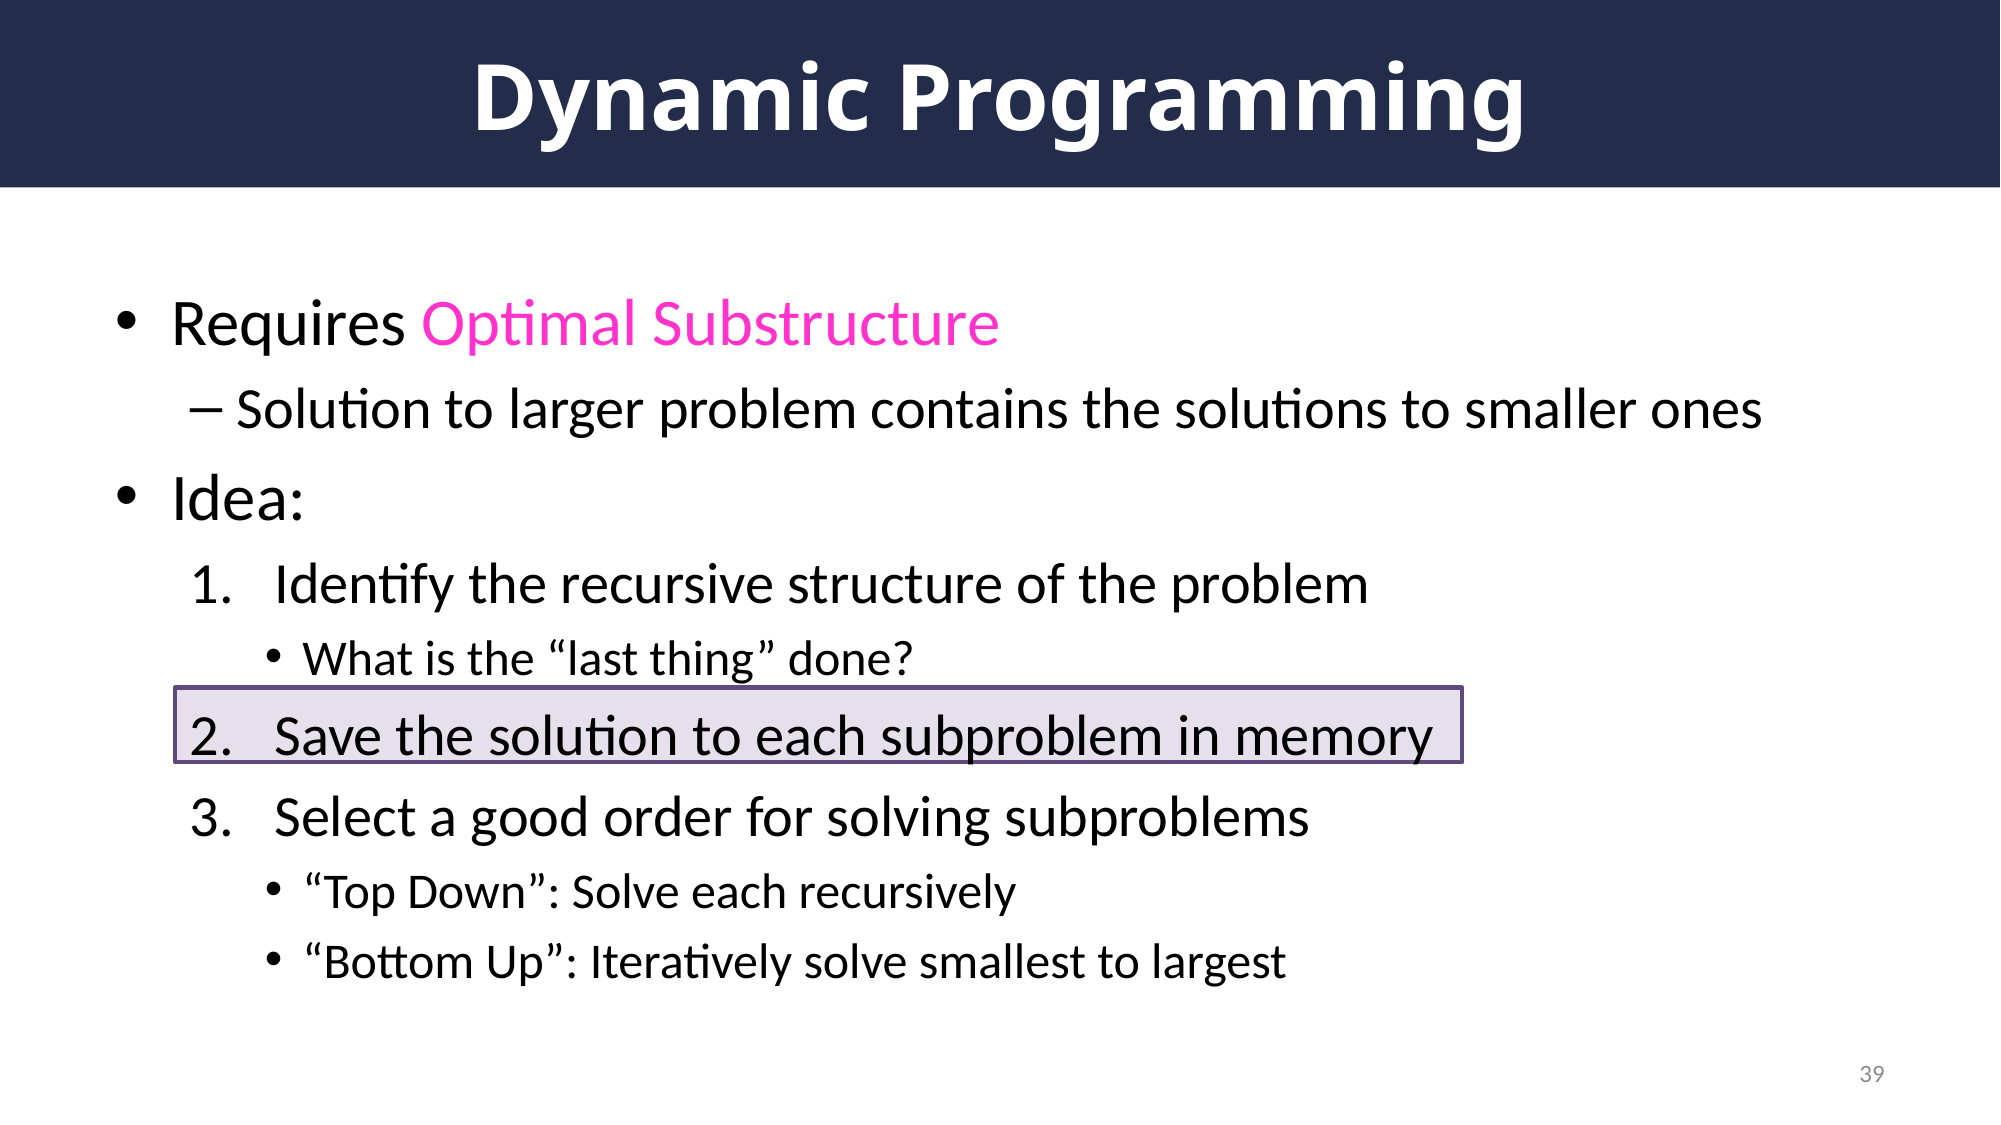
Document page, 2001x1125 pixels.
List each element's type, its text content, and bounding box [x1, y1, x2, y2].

slide_number 39 [1433, 1042, 1900, 1103]
title Dynamic Programming [99, 24, 1900, 163]
list Requires Optimal Substructure Solution to larger problem contains the solutions to smaller ones Idea: Identify the recursive structure of the problem What is the “last thing” done? Save the solution to each subproblem in memory Select a good order for solving subproblems “Top Down”: Solve each recursively “Bottom Up”: Iteratively solve smallest to largest [99, 262, 1900, 1005]
